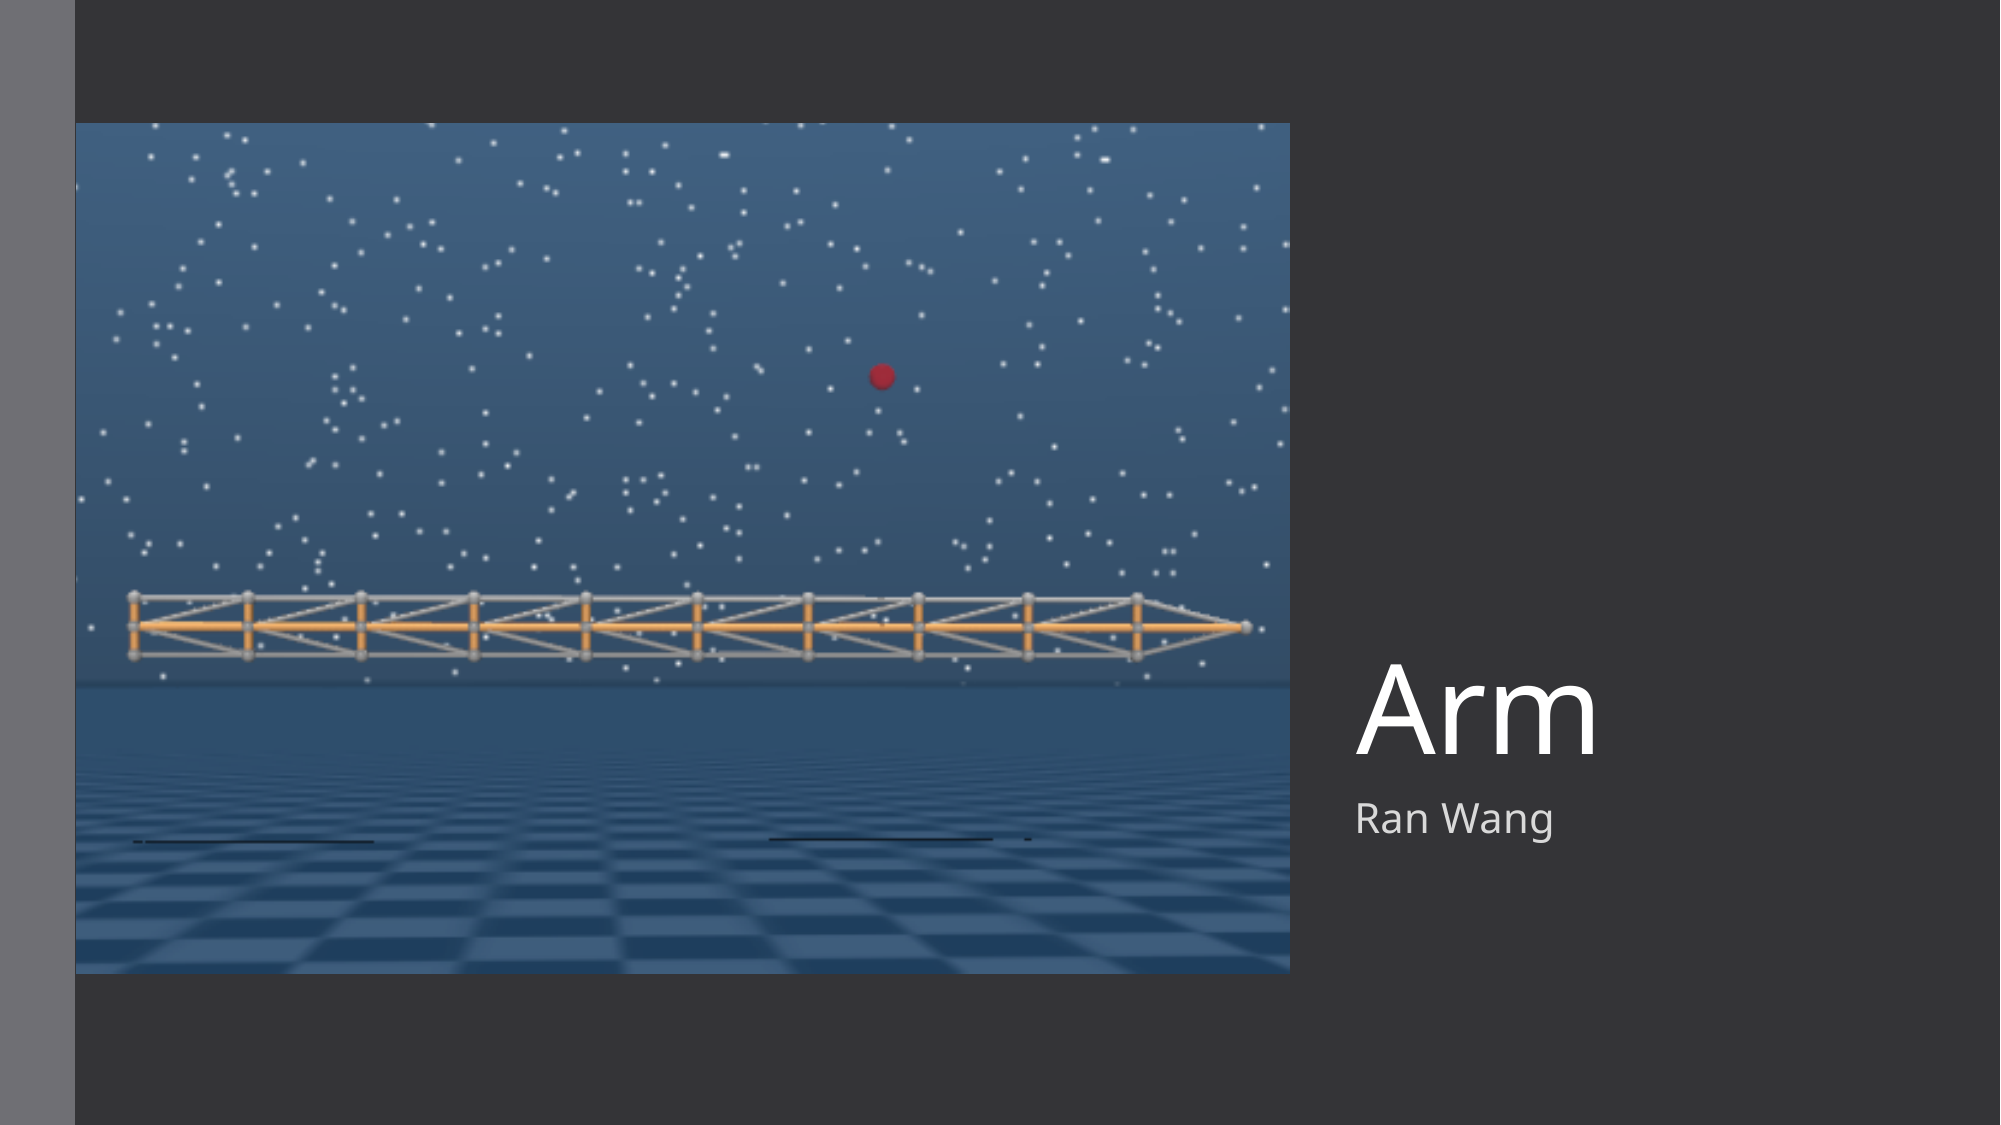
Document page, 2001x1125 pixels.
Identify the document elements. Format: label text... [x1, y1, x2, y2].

picture [75, 123, 1290, 974]
title Arm [1341, 124, 1810, 787]
subtitle Ran Wang [1339, 787, 1810, 1065]
